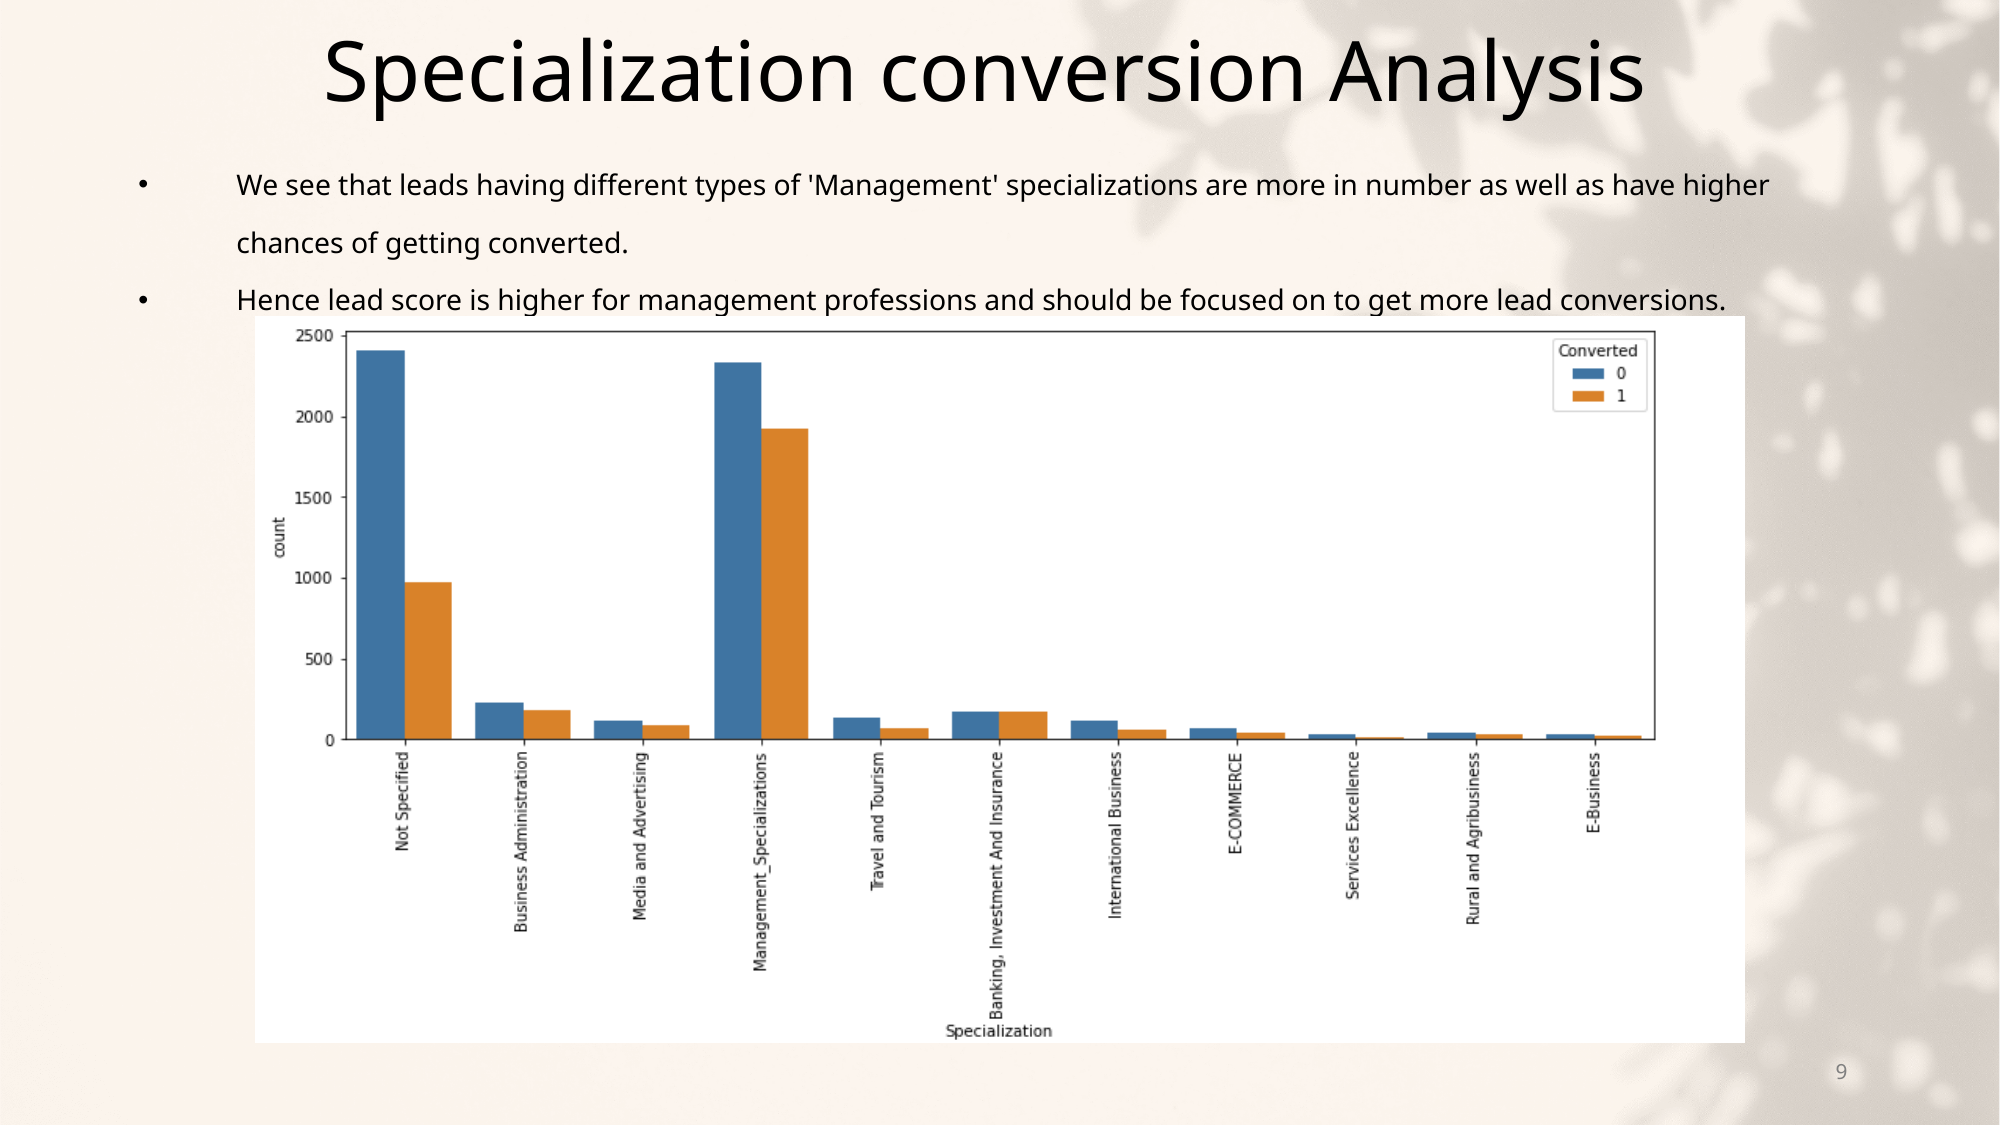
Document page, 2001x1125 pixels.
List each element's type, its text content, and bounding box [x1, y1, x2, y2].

slide_number 9 [1412, 1042, 1863, 1103]
text_box We see that leads having different types of 'Management' specializations are more in number as well as have higher chances of getting converted. Hence lead score is higher for management professions and should be focused on to get more lead conversions. [123, 114, 1849, 347]
picture [0, 0, 2000, 1125]
title Specialization conversion Analysis [123, 22, 1849, 114]
